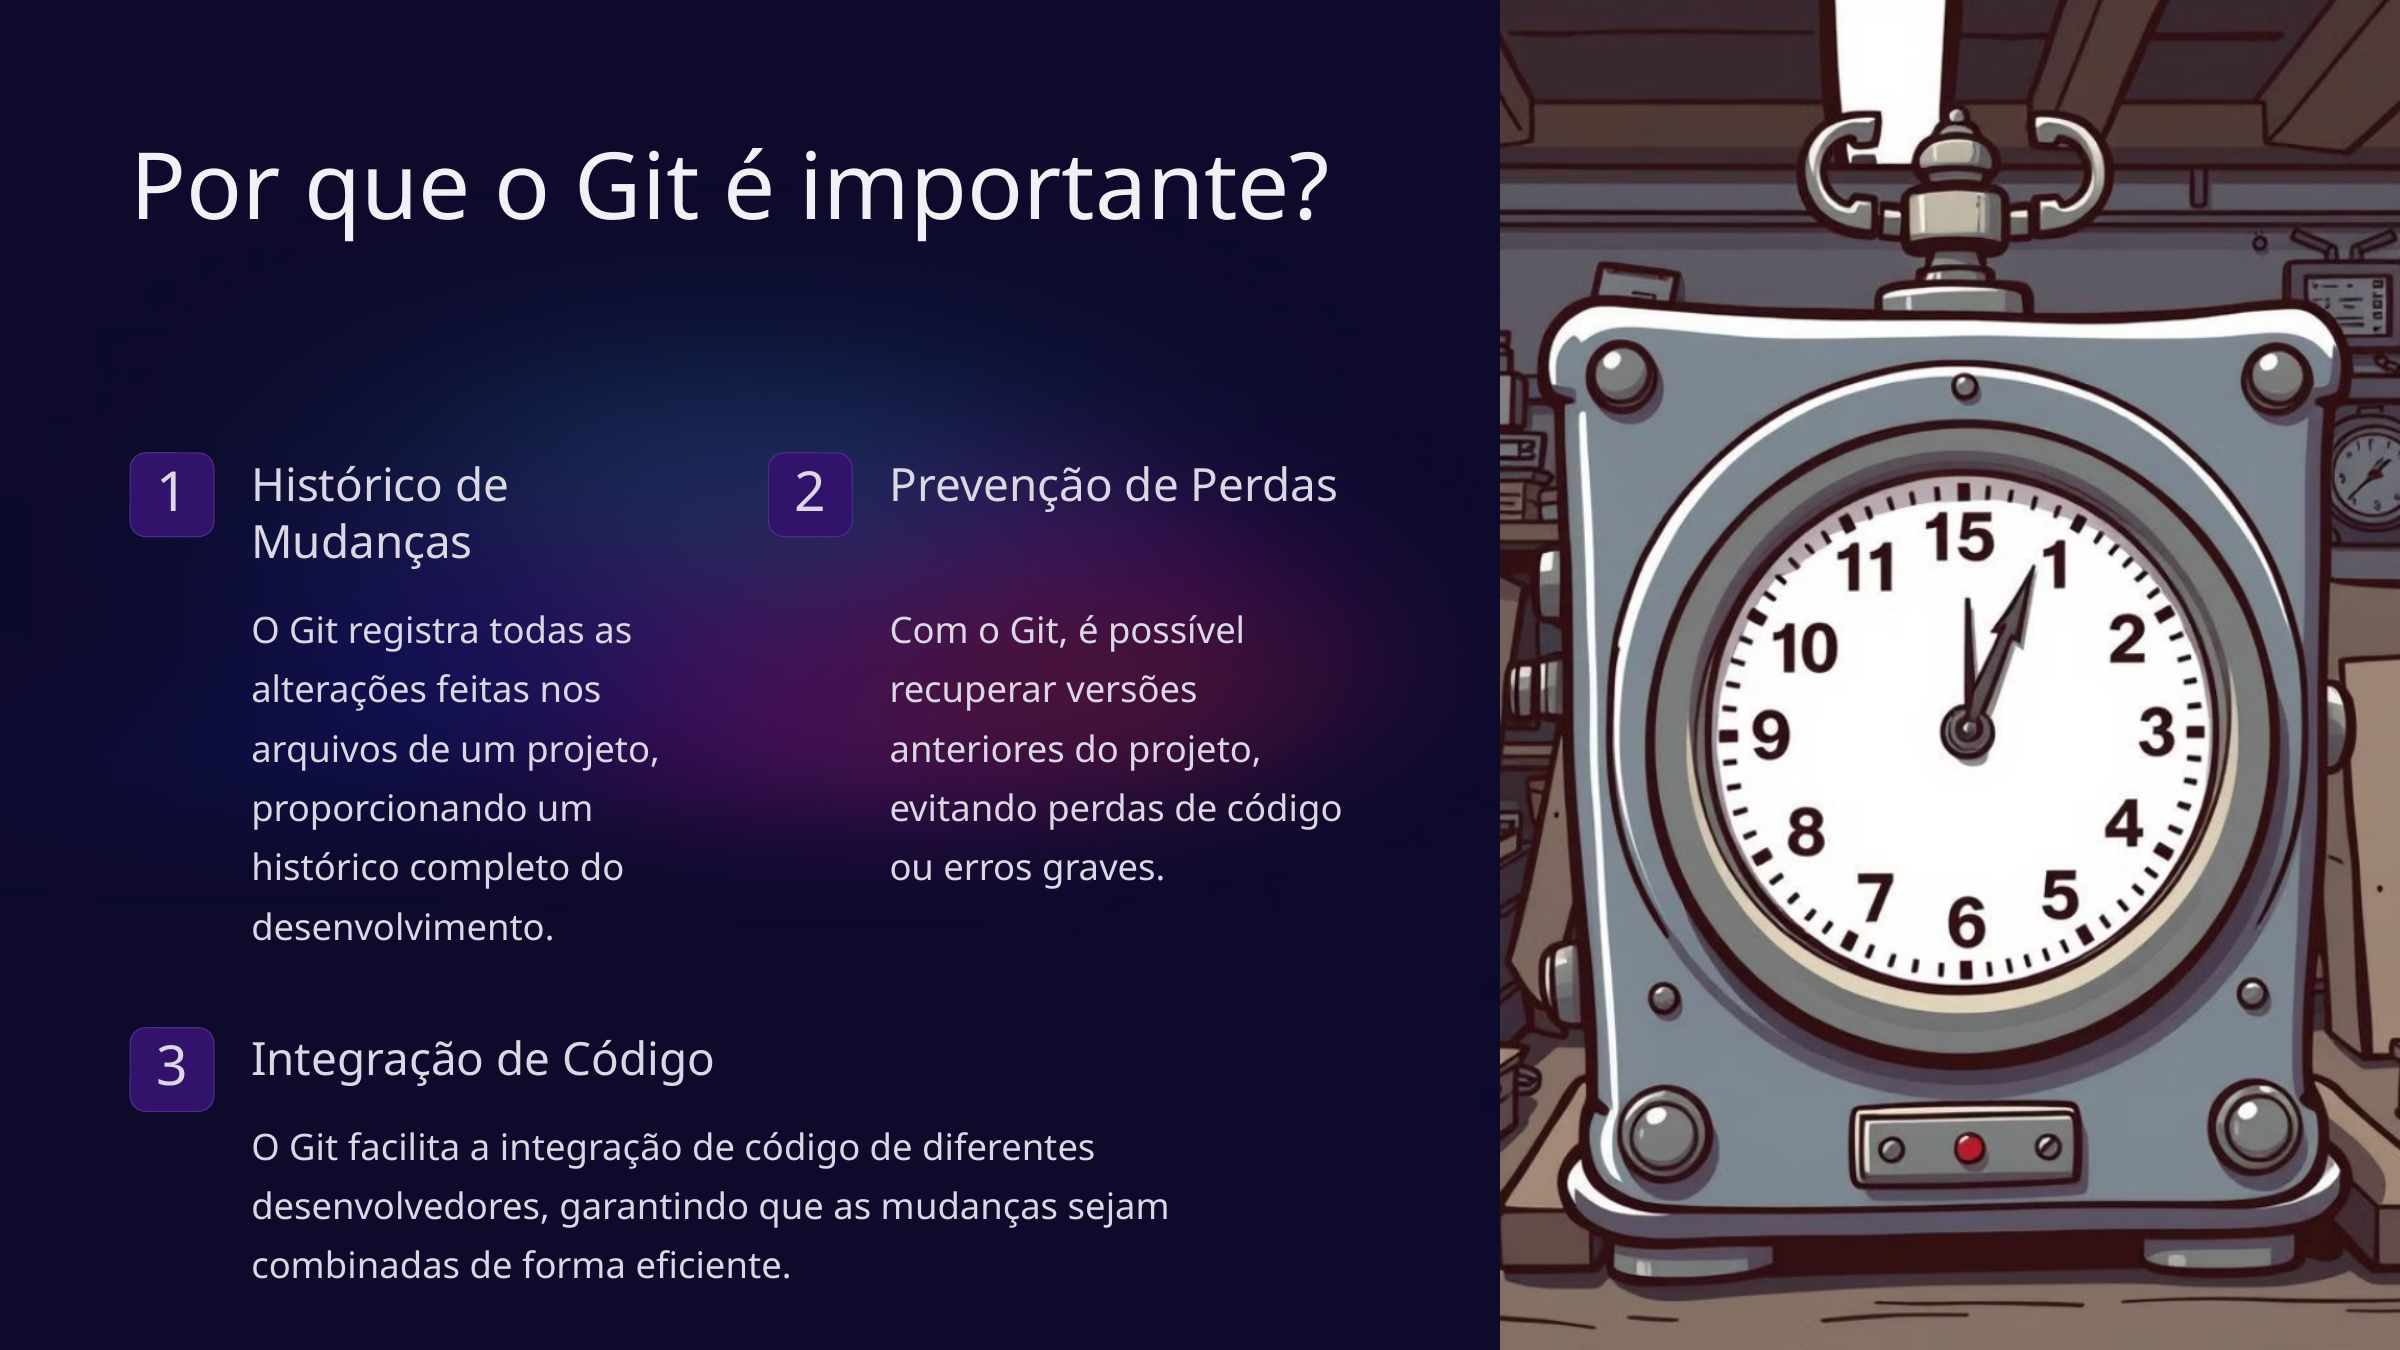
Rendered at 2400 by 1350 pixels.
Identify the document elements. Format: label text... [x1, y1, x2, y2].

text_box Integração de Código [251, 1027, 752, 1086]
text_box Histórico de Mudanças [251, 452, 732, 570]
text_box Por que o Git é importante? [130, 122, 1370, 356]
text_box [768, 452, 853, 537]
text_box 2 [794, 466, 827, 523]
text_box [130, 1027, 214, 1112]
picture [1499, 0, 2400, 1350]
text_box O Git registra todas as alterações feitas nos arquivos de um projeto, proporcionando um histórico completo do desenvolvimento. [251, 591, 732, 949]
text_box Com o Git, é possível recuperar versões anteriores do projeto, evitando perdas de código ou erros graves. [889, 591, 1370, 830]
text_box O Git facilita a integração de código de diferentes desenvolvedores, garantindo que as mudanças sejam combinadas de forma eficiente. [251, 1108, 1370, 1228]
text_box 3 [156, 1041, 188, 1098]
text_box 1 [161, 466, 183, 523]
text_box Prevenção de Perdas [889, 452, 1370, 570]
text_box [130, 452, 214, 537]
